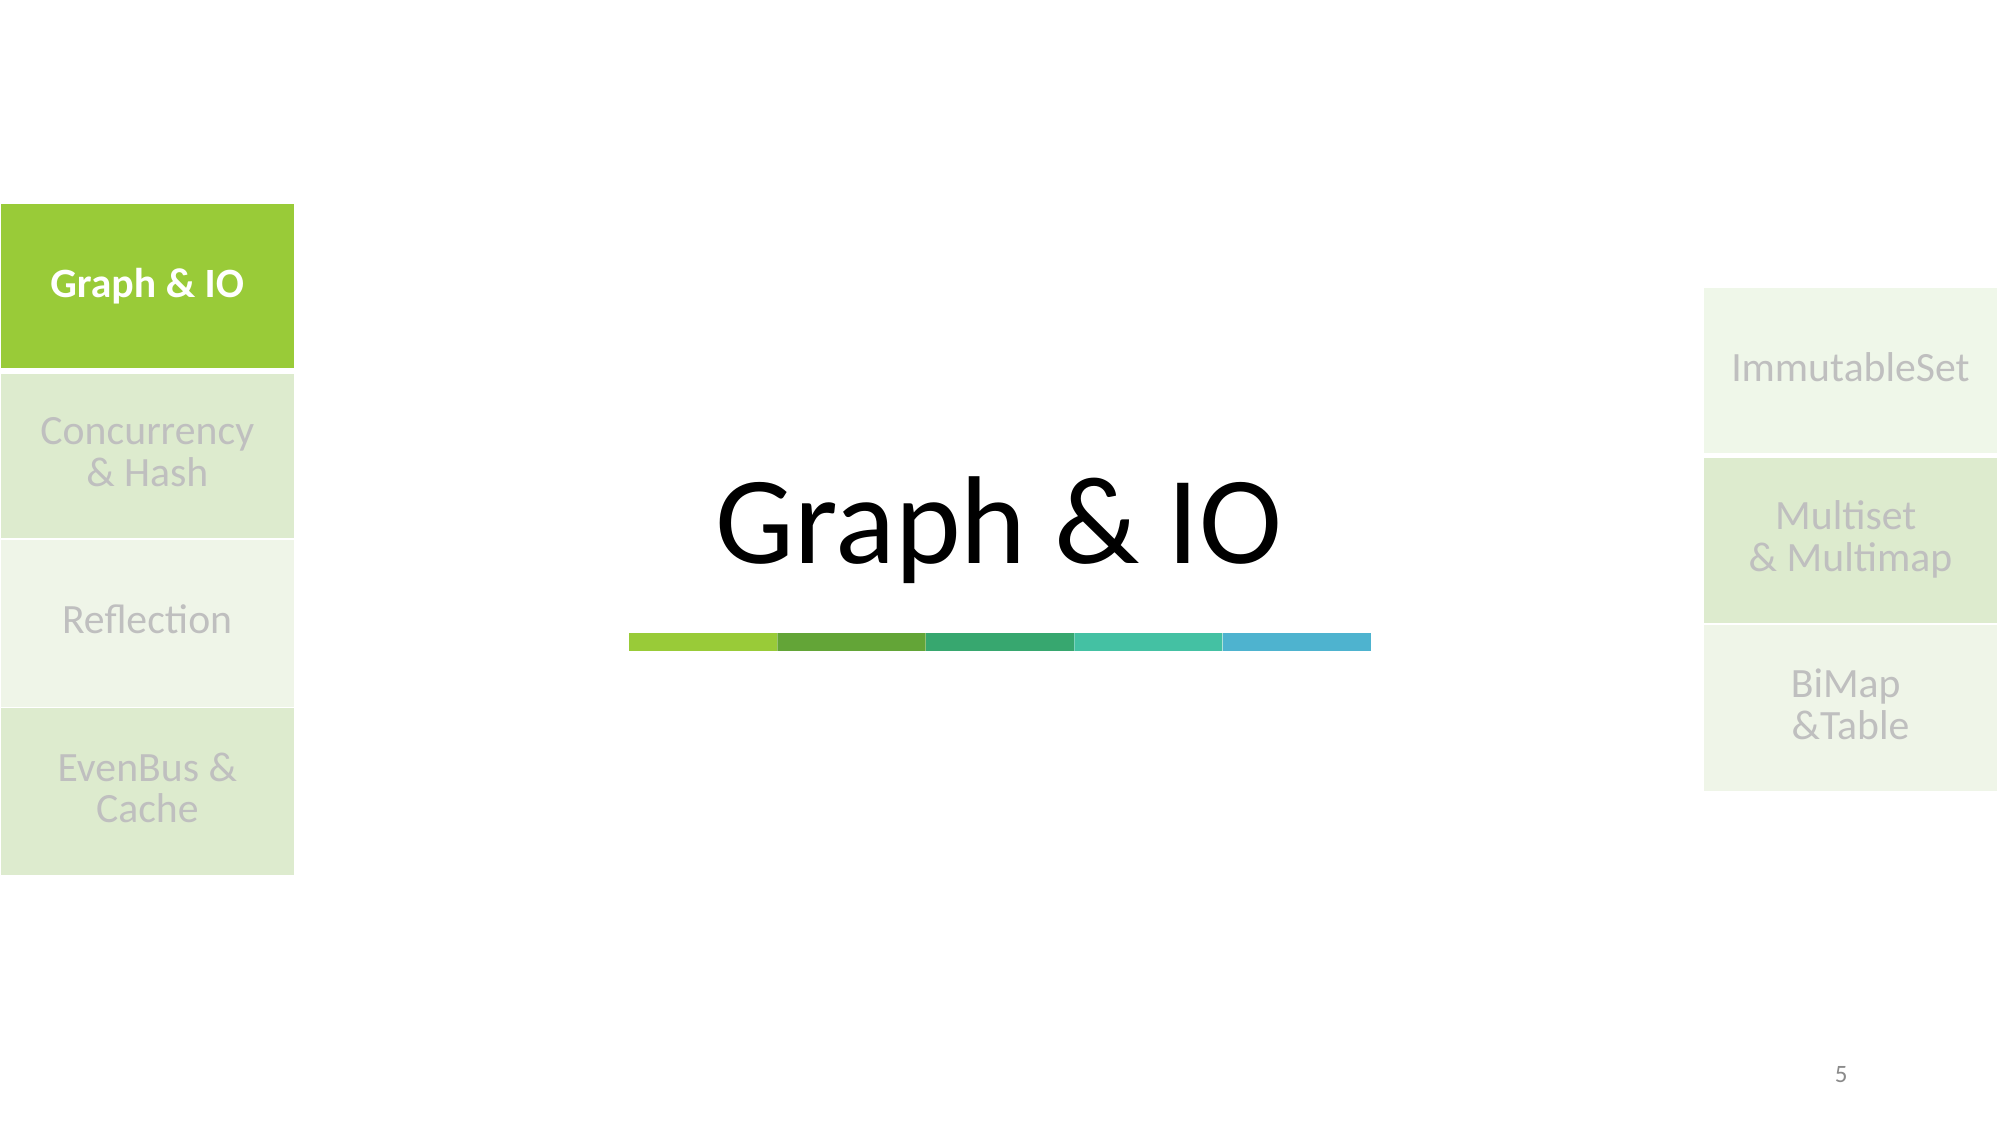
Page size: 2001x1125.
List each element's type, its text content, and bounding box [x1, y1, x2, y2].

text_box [629, 633, 1371, 651]
table_header ImmutableSet [1704, 288, 1997, 453]
table_header Graph & IO [1, 204, 294, 368]
table_cell Multiset & Multimap [1704, 458, 1997, 623]
table_cell BiMap &Table [1704, 625, 1997, 791]
table_cell Reflection [1, 540, 294, 707]
table_cell Concurrency & Hash [1, 374, 294, 538]
table_cell EvenBus & Cache [1, 708, 294, 875]
slide_number 6 [1412, 1042, 1863, 1103]
title Graph & IO [296, 280, 1862, 749]
